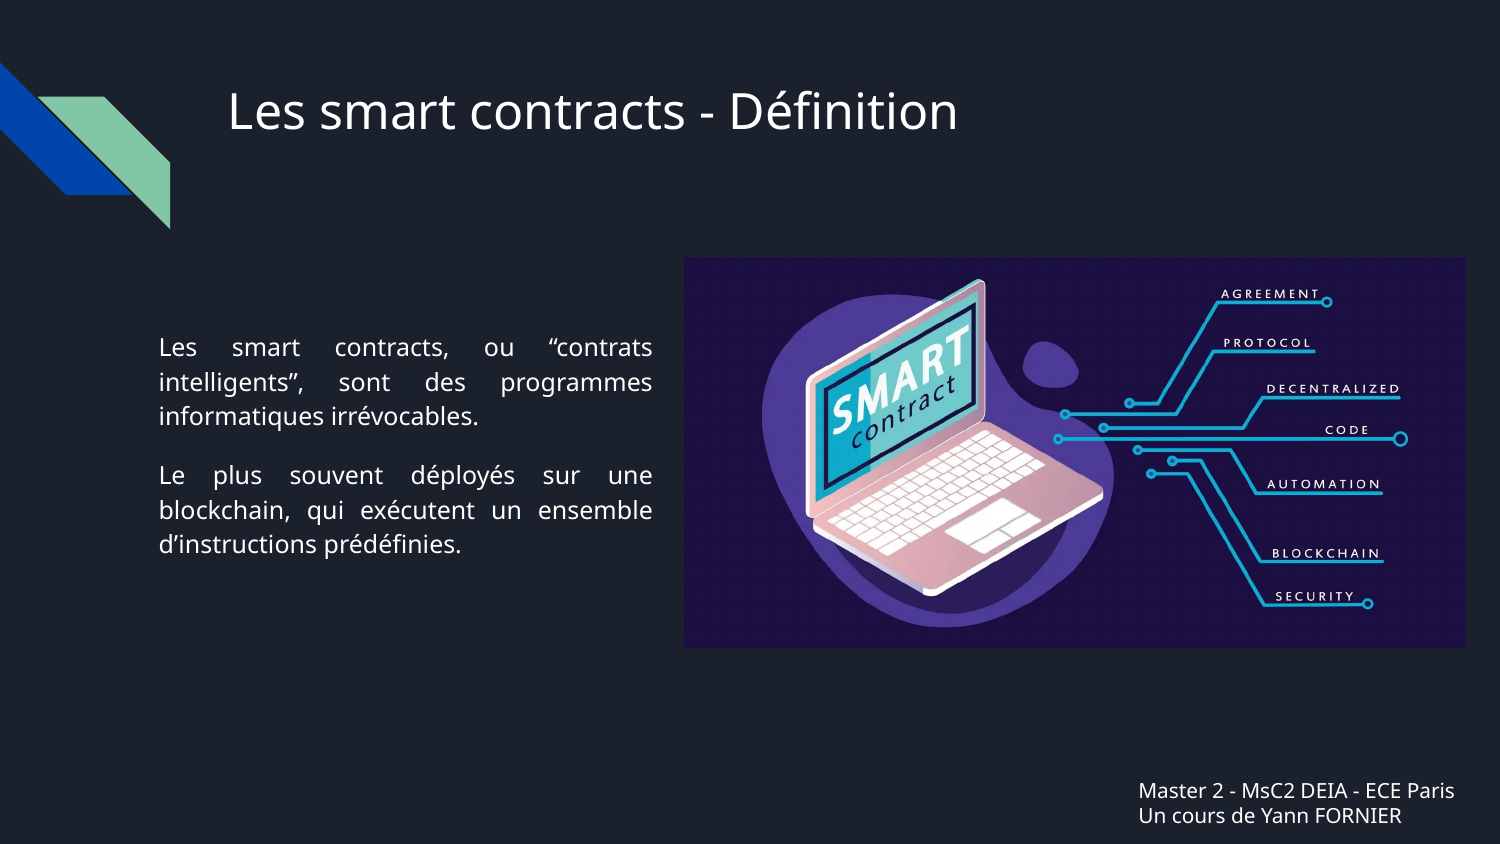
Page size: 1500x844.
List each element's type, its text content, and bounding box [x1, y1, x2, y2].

picture [684, 256, 1466, 648]
list Les smart contracts, ou “contrats intelligents”, sont des programmes informatiques irrévocables. Le plus souvent déployés sur une blockchain, qui exécutent un ensemble d’instructions prédéfinies. [143, 257, 669, 735]
text_box Master 2 - MsC2 DEIA - ECE Paris Un cours de Yann FORNIER [1123, 762, 1500, 843]
title Les smart contracts - Définition [212, 64, 1368, 215]
